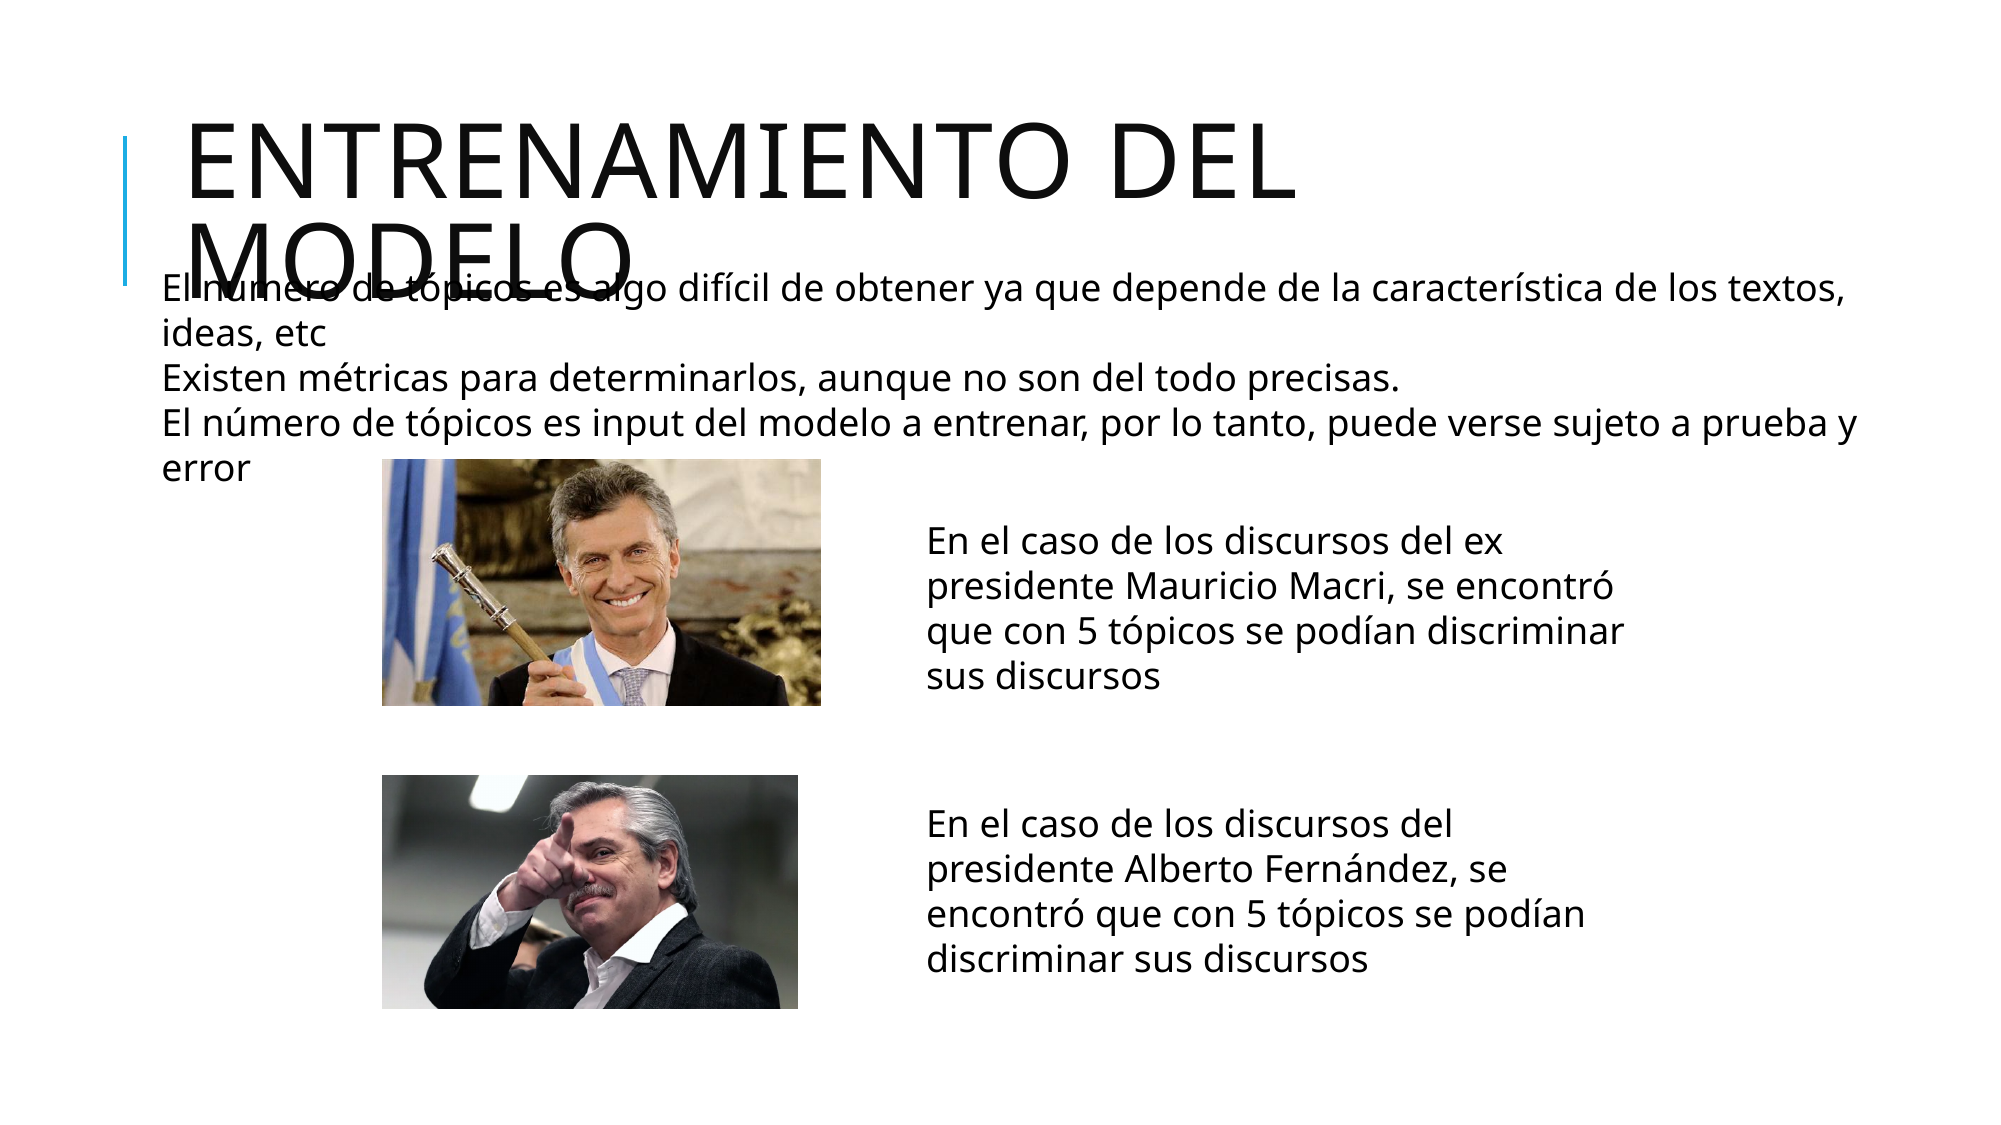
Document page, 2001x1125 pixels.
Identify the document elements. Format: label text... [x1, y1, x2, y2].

text_box El número de tópicos es algo difícil de obtener ya que depende de la característica de los textos, ideas, etc Existen métricas para determinarlos, aunque no son del todo precisas. El número de tópicos es input del modelo a entrenar, por lo tanto, puede verse sujeto a prueba y error [146, 256, 1946, 497]
text_box En el caso de los discursos del presidente Alberto Fernández, se encontró que con 5 tópicos se podían discriminar sus discursos [911, 792, 1665, 988]
picture [382, 774, 798, 1009]
picture [382, 459, 821, 707]
text_box En el caso de los discursos del ex presidente Mauricio Macri, se encontró que con 5 tópicos se podían discriminar sus discursos [911, 509, 1665, 705]
title Entrenamiento del modelo [168, 96, 1763, 256]
